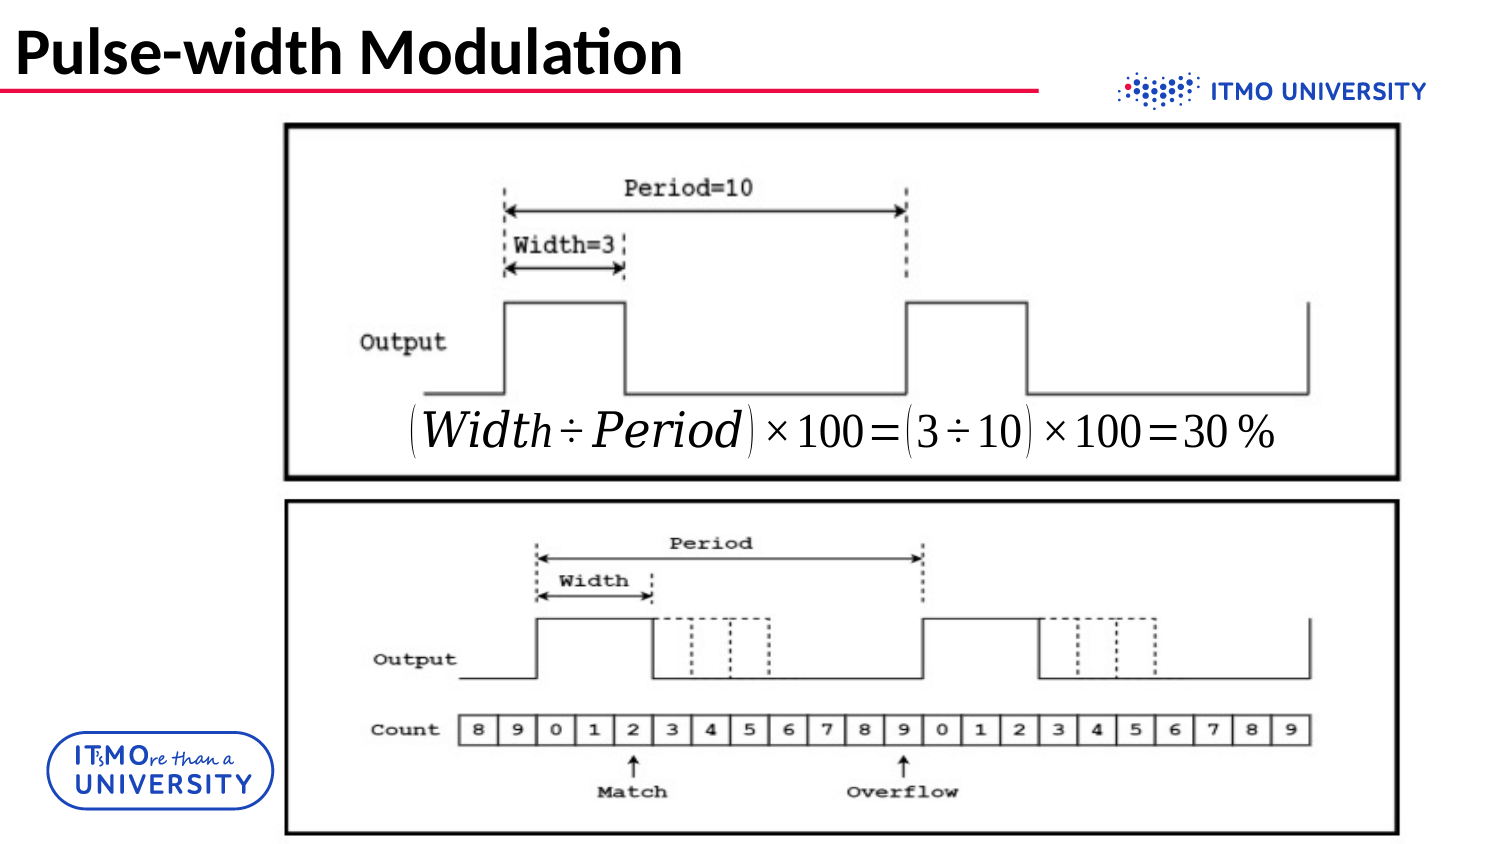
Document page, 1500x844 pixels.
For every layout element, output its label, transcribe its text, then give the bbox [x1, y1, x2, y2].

picture [0, 0, 1500, 844]
title Pulse-width Modulation [0, 0, 1096, 102]
